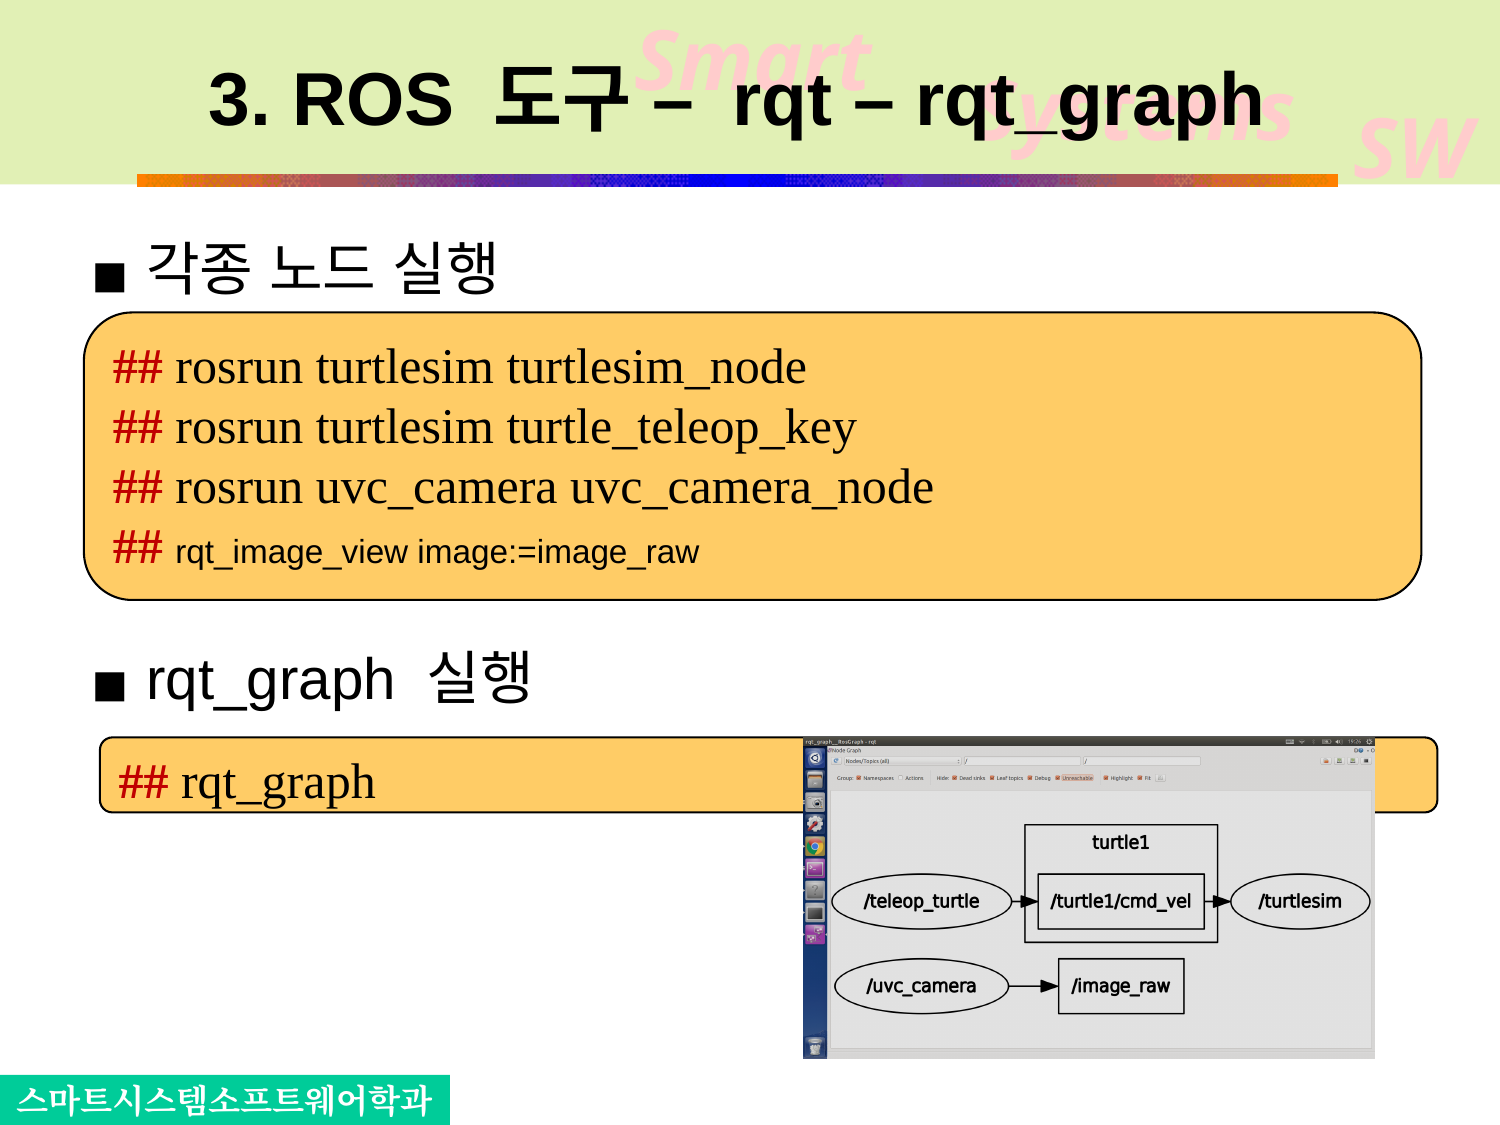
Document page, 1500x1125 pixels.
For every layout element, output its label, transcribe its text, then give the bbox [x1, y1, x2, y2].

text_box ## rqt_graph [99, 737, 800, 813]
title 3. ROS 도구 – rqt – rqt_graph [62, 15, 1413, 175]
list 각종 노드 실행 rqt_graph 실행 [75, 224, 1425, 1010]
picture [802, 737, 1376, 1060]
text_box ## rosrun turtlesim turtlesim_node ## rosrun turtlesim turtle_teleop_key ## rosrun uvc_camera uvc_camera_node ## rqt_image_view image:=image_raw [83, 312, 1422, 600]
text_box ## rqt_graph [1376, 737, 1438, 813]
picture [137, 175, 1338, 187]
